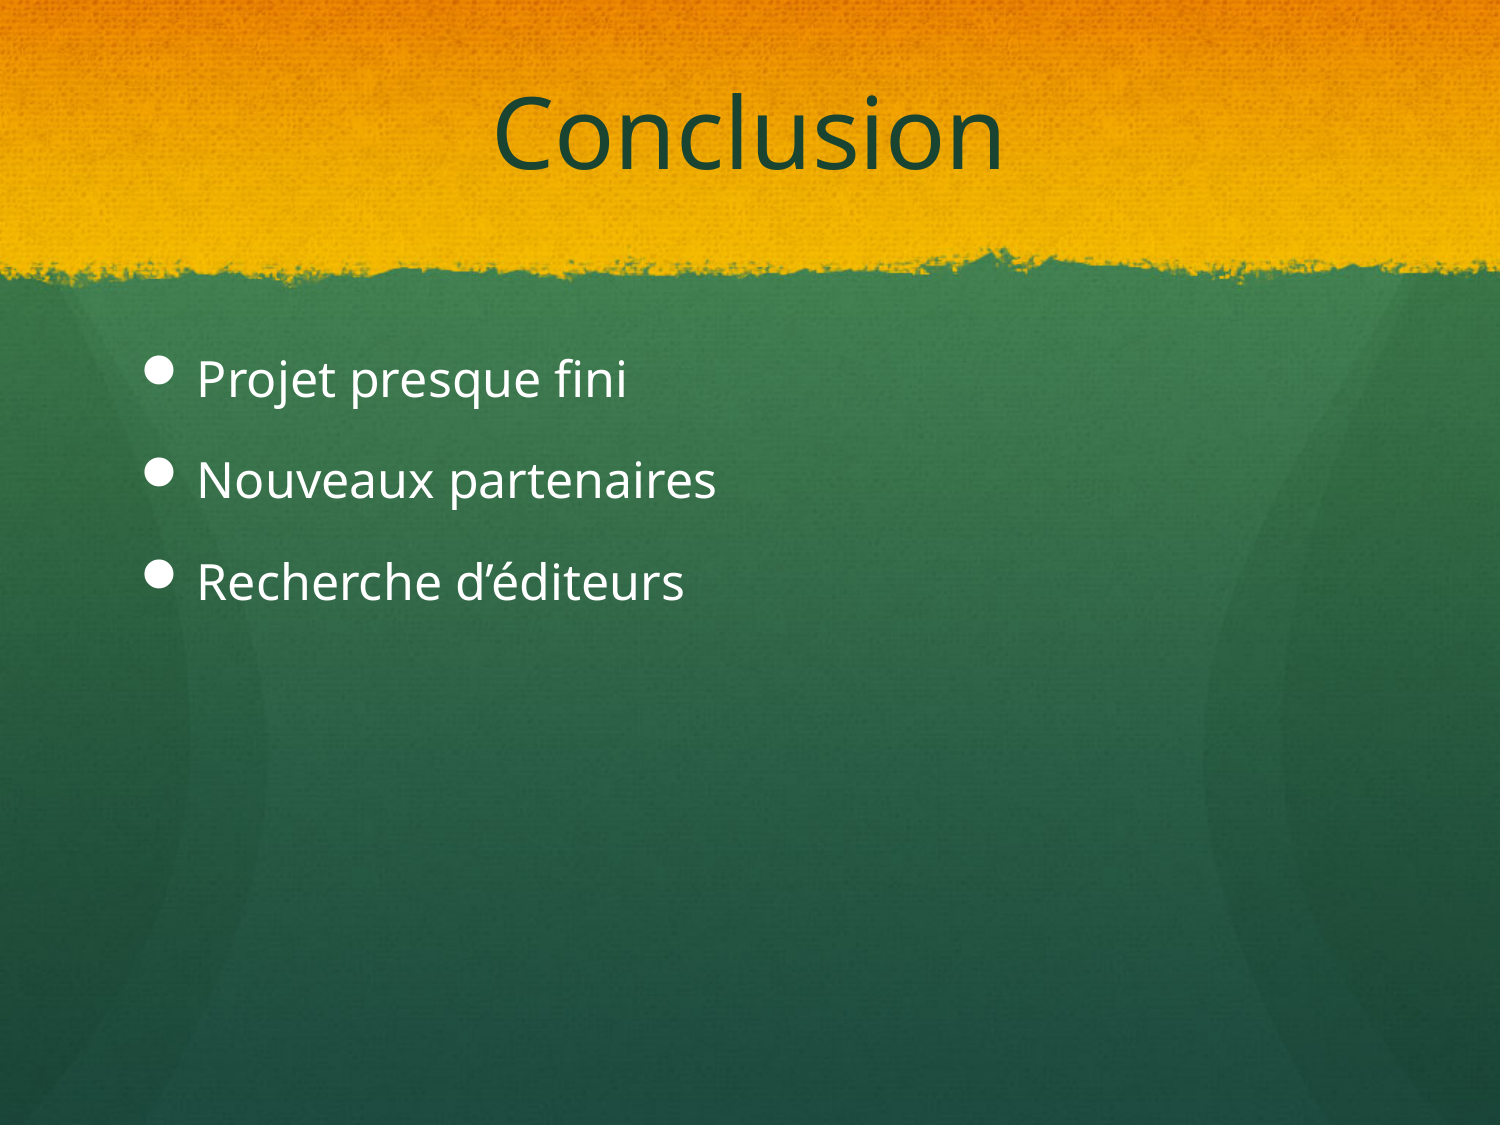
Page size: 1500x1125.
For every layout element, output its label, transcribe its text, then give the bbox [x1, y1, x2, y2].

title Conclusion [125, 13, 1375, 246]
picture [0, 0, 1500, 1125]
list Projet presque fini Nouveaux partenaires Recherche d’éditeurs [125, 339, 1375, 1026]
